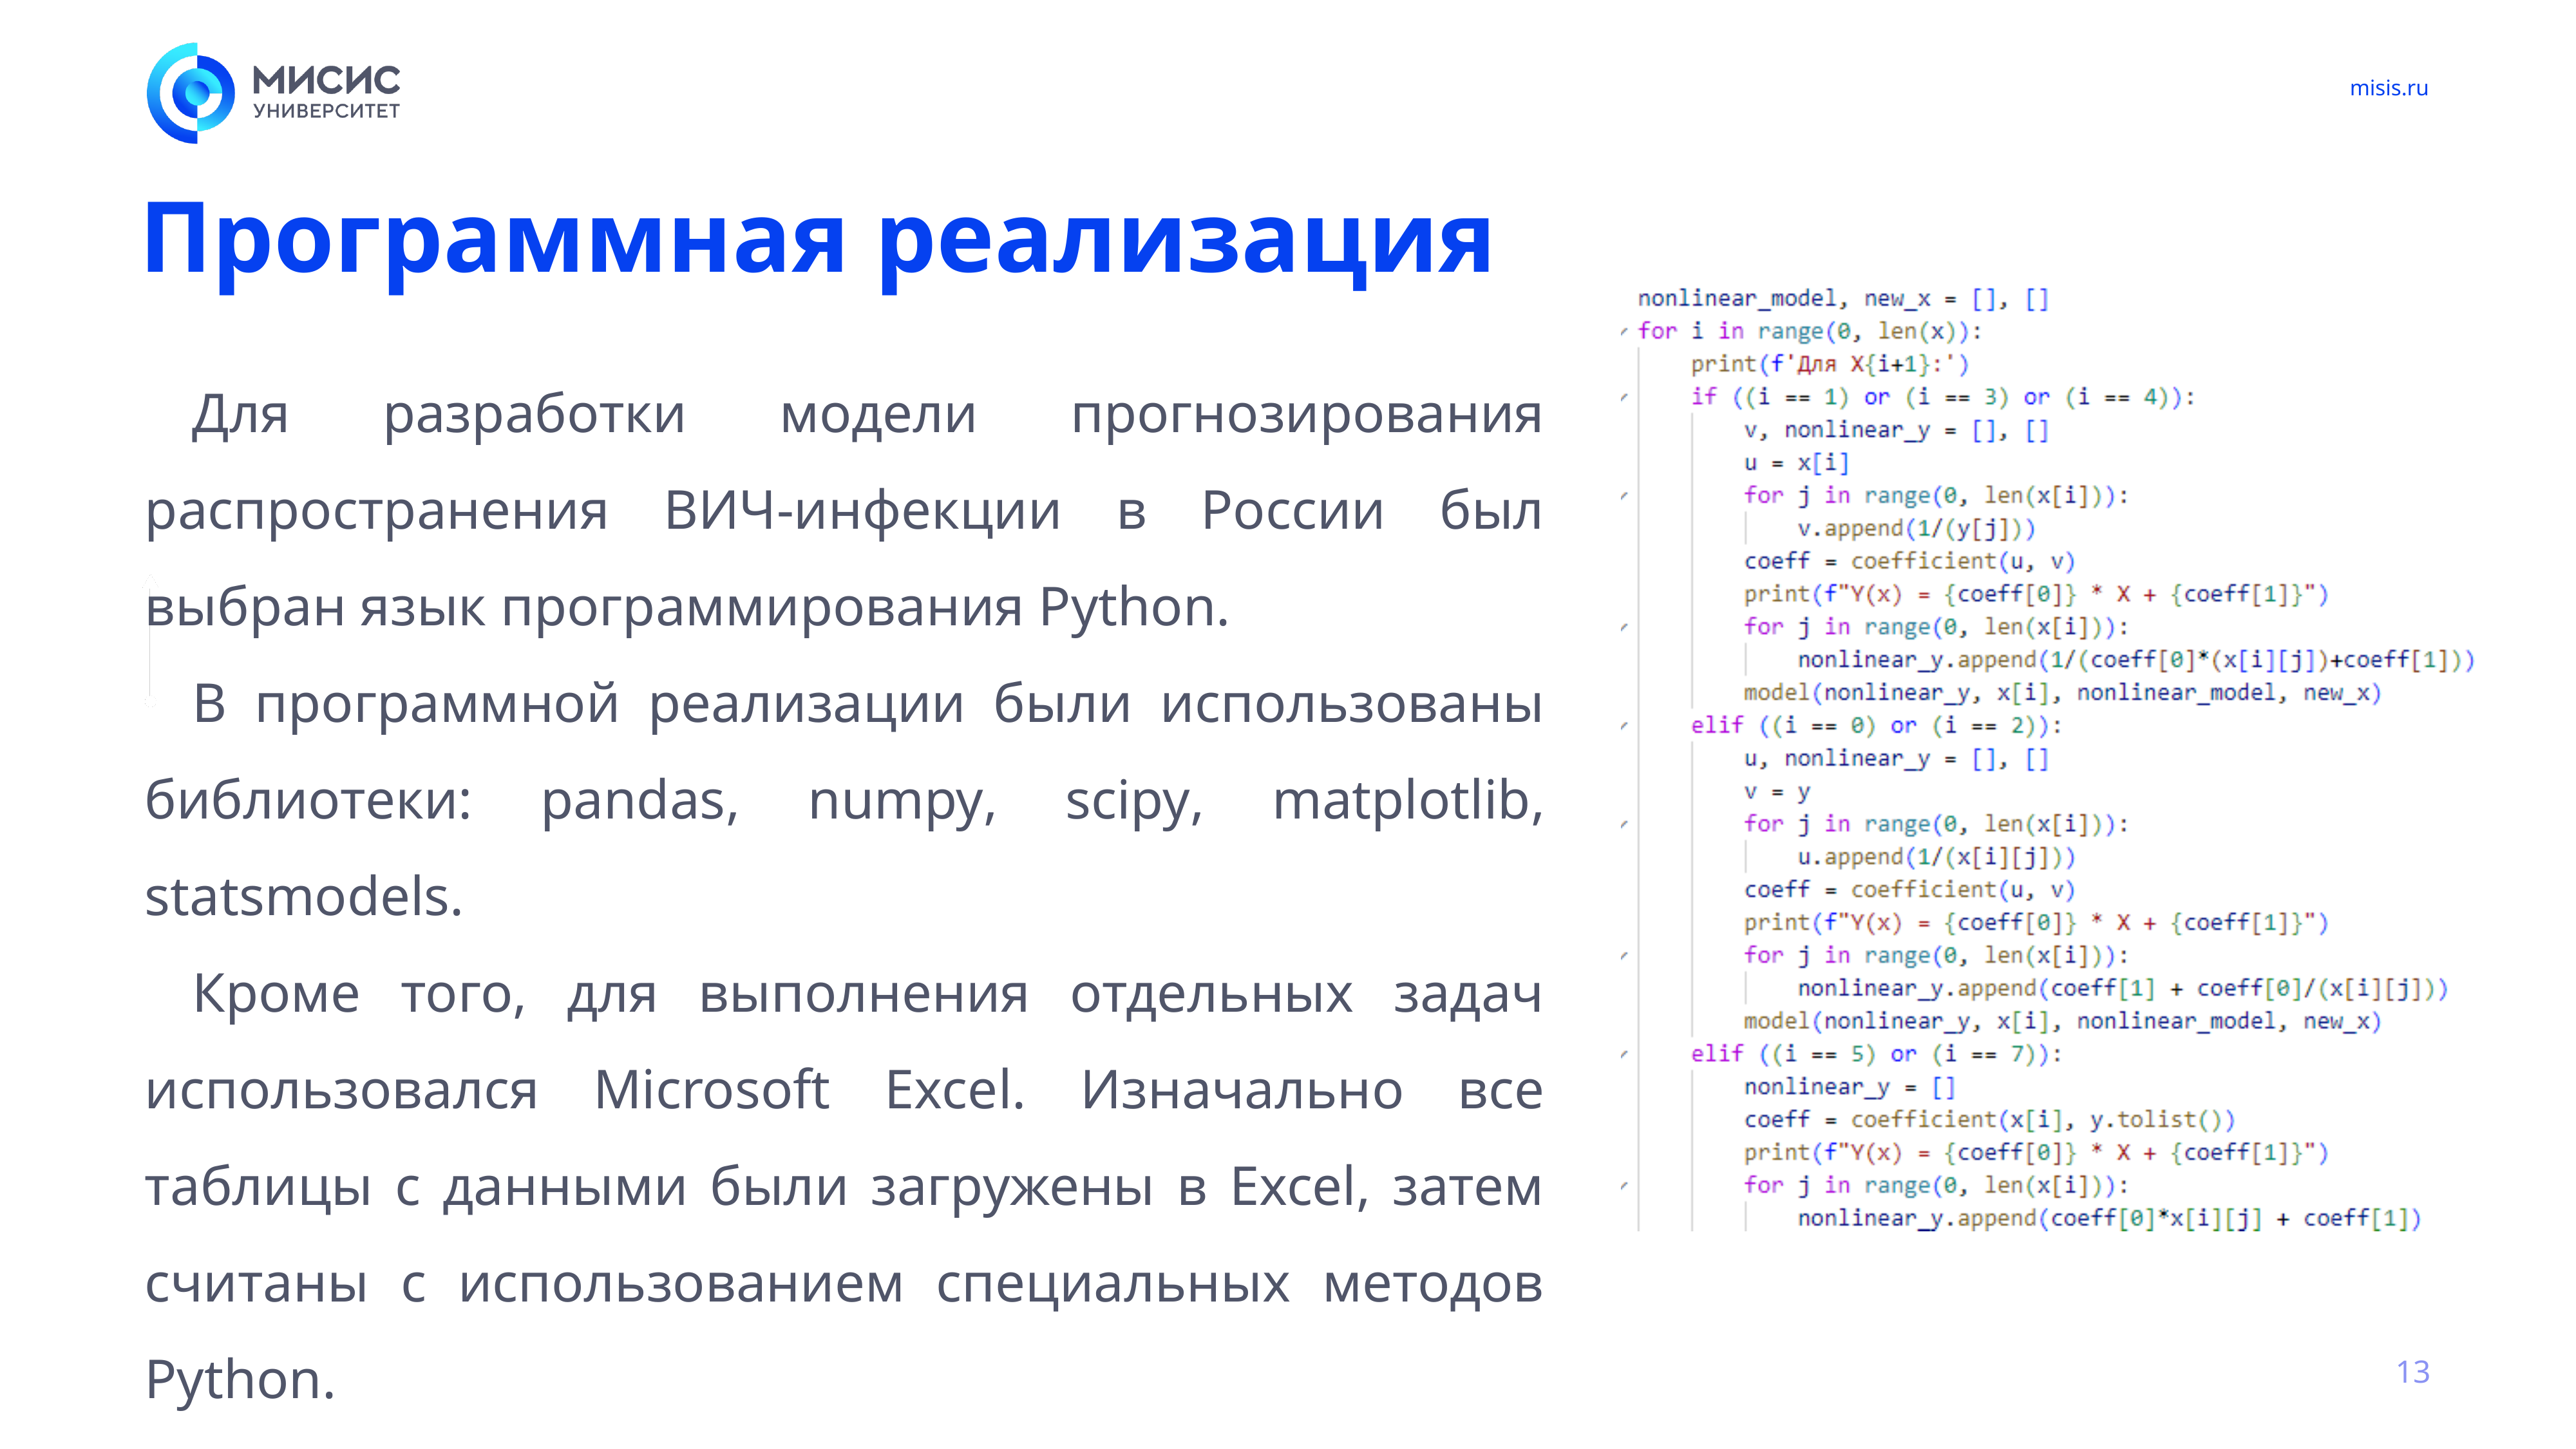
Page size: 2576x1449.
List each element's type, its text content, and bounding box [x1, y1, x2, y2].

title Программная реализация [129, 196, 2447, 308]
slide_number 13 [2092, 1334, 2441, 1412]
picture [147, 42, 401, 144]
picture [1621, 282, 2492, 1231]
text_box Для разработки модели прогнозирования распространения ВИЧ-инфекции в России был выбран язык программирования Python. В программной реализации были использованы библиотеки: pandas, numpy, scipy, matplotlib, statsmodels. Кроме того, для выполнения отдельных задач использовался Microsoft Excel. Изначально все таблицы с данными были загружены в Excel, затем считаны с использованием специальных методов Python. [135, 342, 1555, 1449]
